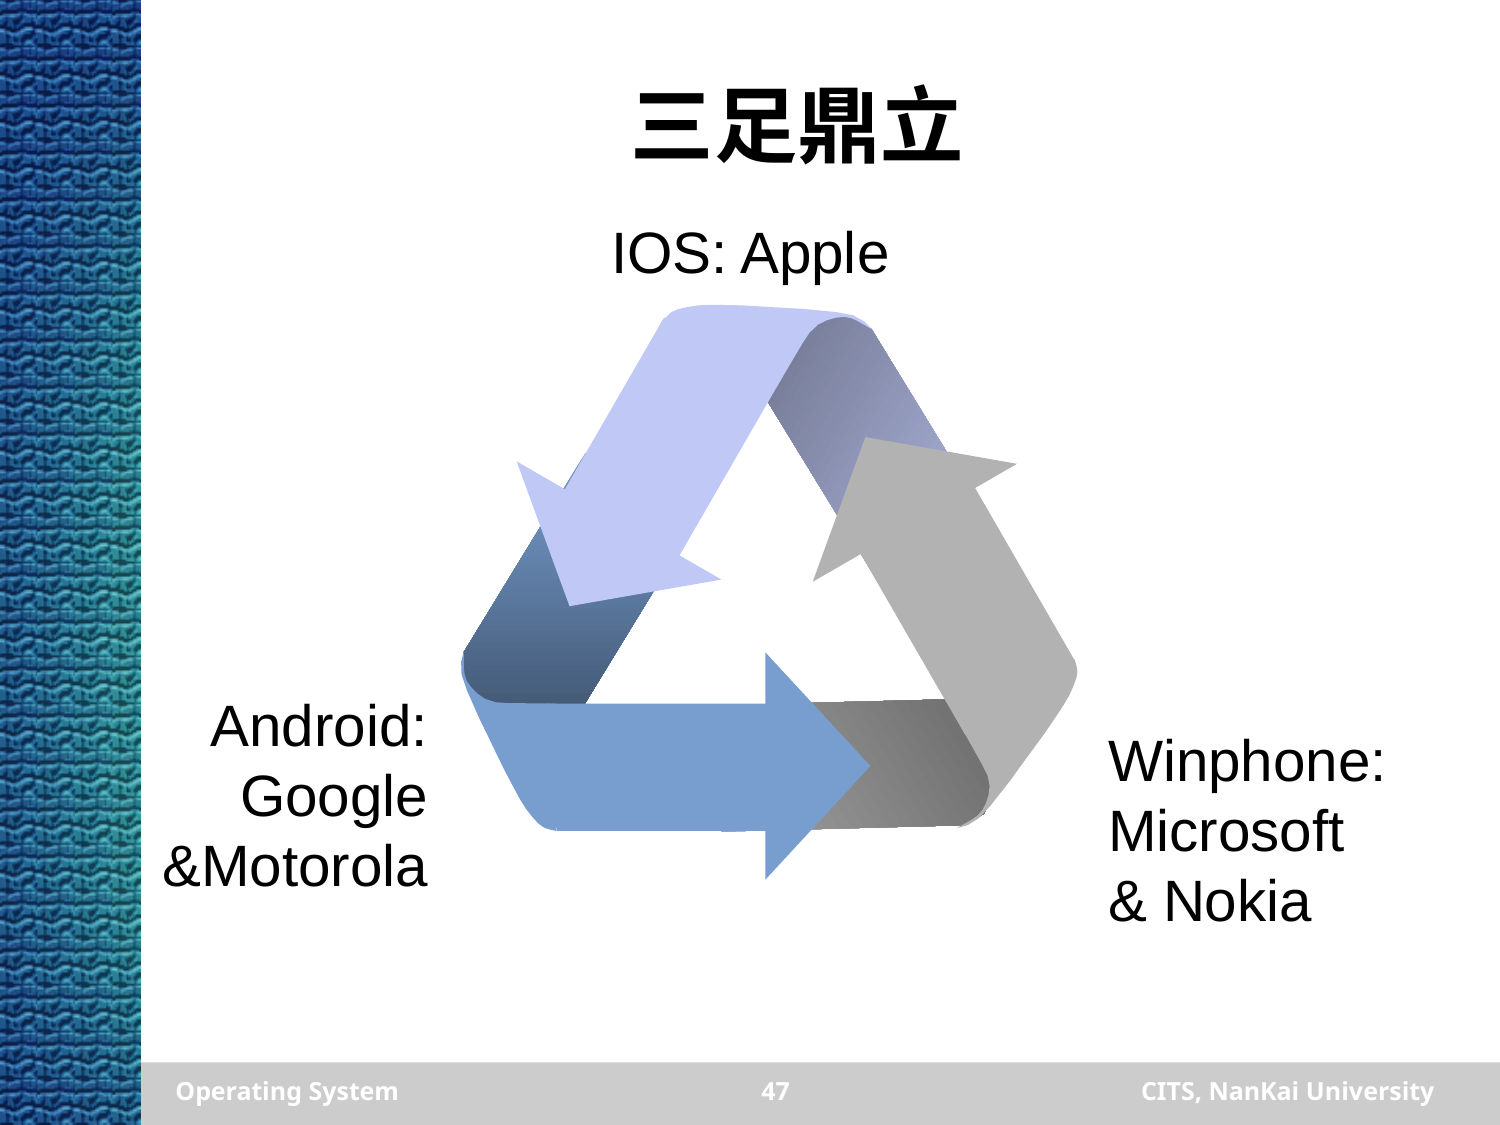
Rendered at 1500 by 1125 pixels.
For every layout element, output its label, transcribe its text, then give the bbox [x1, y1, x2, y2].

title 三足鼎立 [159, 50, 1436, 197]
slide_number 47 [600, 1067, 951, 1118]
text_box [866, 327, 933, 428]
text_box IOS: Apple [596, 208, 1132, 293]
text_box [475, 273, 862, 613]
text_box [465, 621, 636, 649]
text_box Android: Google &Motorola [88, 680, 443, 906]
text_box Winphone: Microsoft & Nokia [1093, 715, 1459, 941]
footer CITS, NanKai University [974, 1067, 1451, 1118]
text_box [874, 798, 987, 828]
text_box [771, 430, 1110, 791]
slide_number Operating System [160, 1067, 574, 1118]
picture [0, 0, 141, 1125]
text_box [460, 650, 871, 880]
